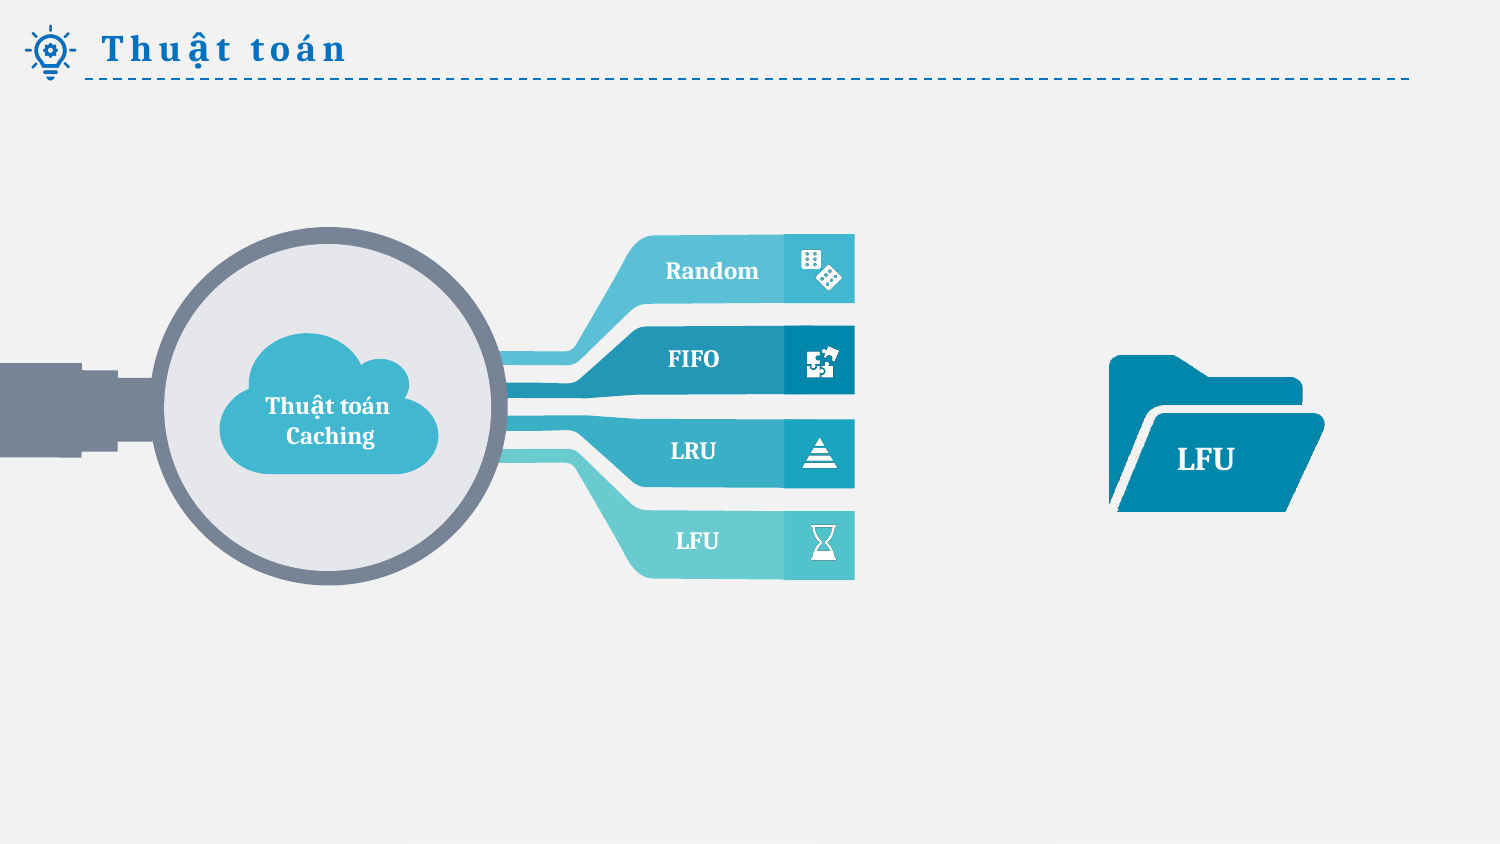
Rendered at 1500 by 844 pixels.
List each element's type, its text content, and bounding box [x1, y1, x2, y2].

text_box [511, 233, 855, 325]
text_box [512, 325, 855, 399]
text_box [512, 415, 855, 448]
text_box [1084, 300, 1349, 565]
text_box Thuật toán [86, 16, 361, 77]
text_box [512, 448, 855, 581]
picture [20, 22, 83, 85]
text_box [0, 226, 508, 586]
